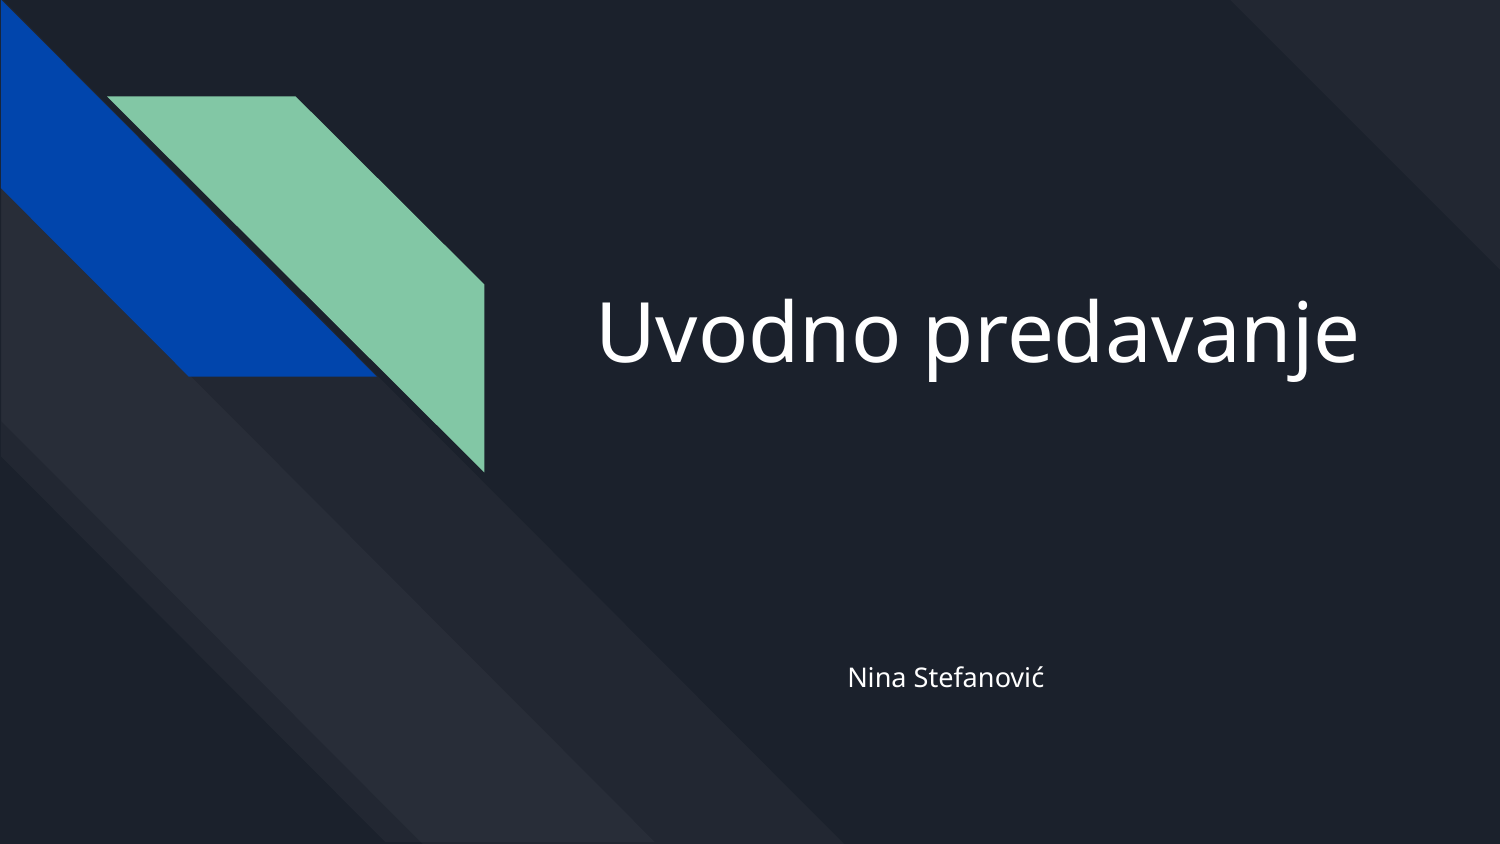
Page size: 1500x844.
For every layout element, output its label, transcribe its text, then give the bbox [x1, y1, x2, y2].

subtitle Nina Stefanović [832, 643, 1404, 727]
title Uvodno predavanje [580, 258, 1404, 518]
